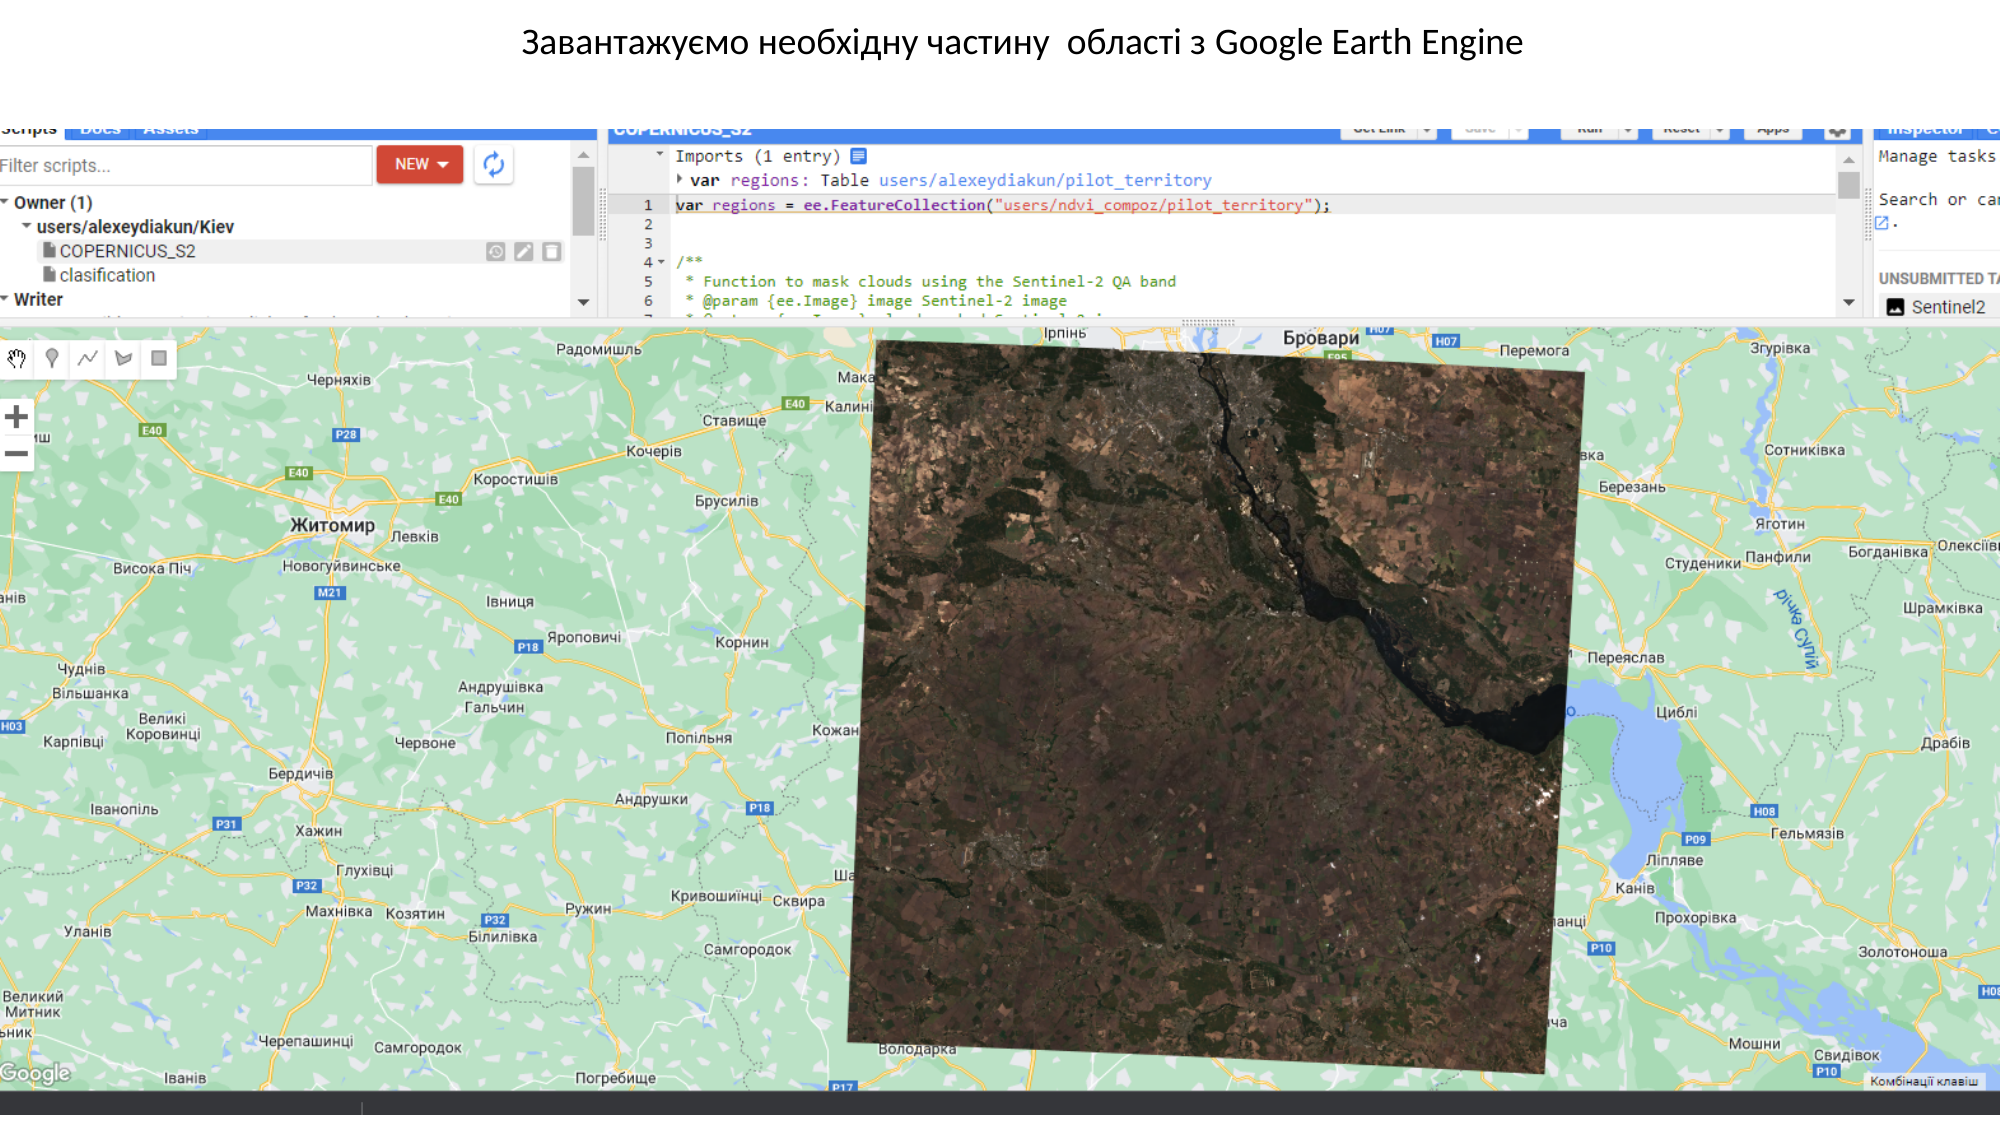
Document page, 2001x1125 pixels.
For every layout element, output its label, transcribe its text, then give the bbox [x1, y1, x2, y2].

text_box Завантажуємо необхідну частину області з Google Earth Engine [506, 9, 1618, 70]
picture [0, 129, 2000, 1115]
